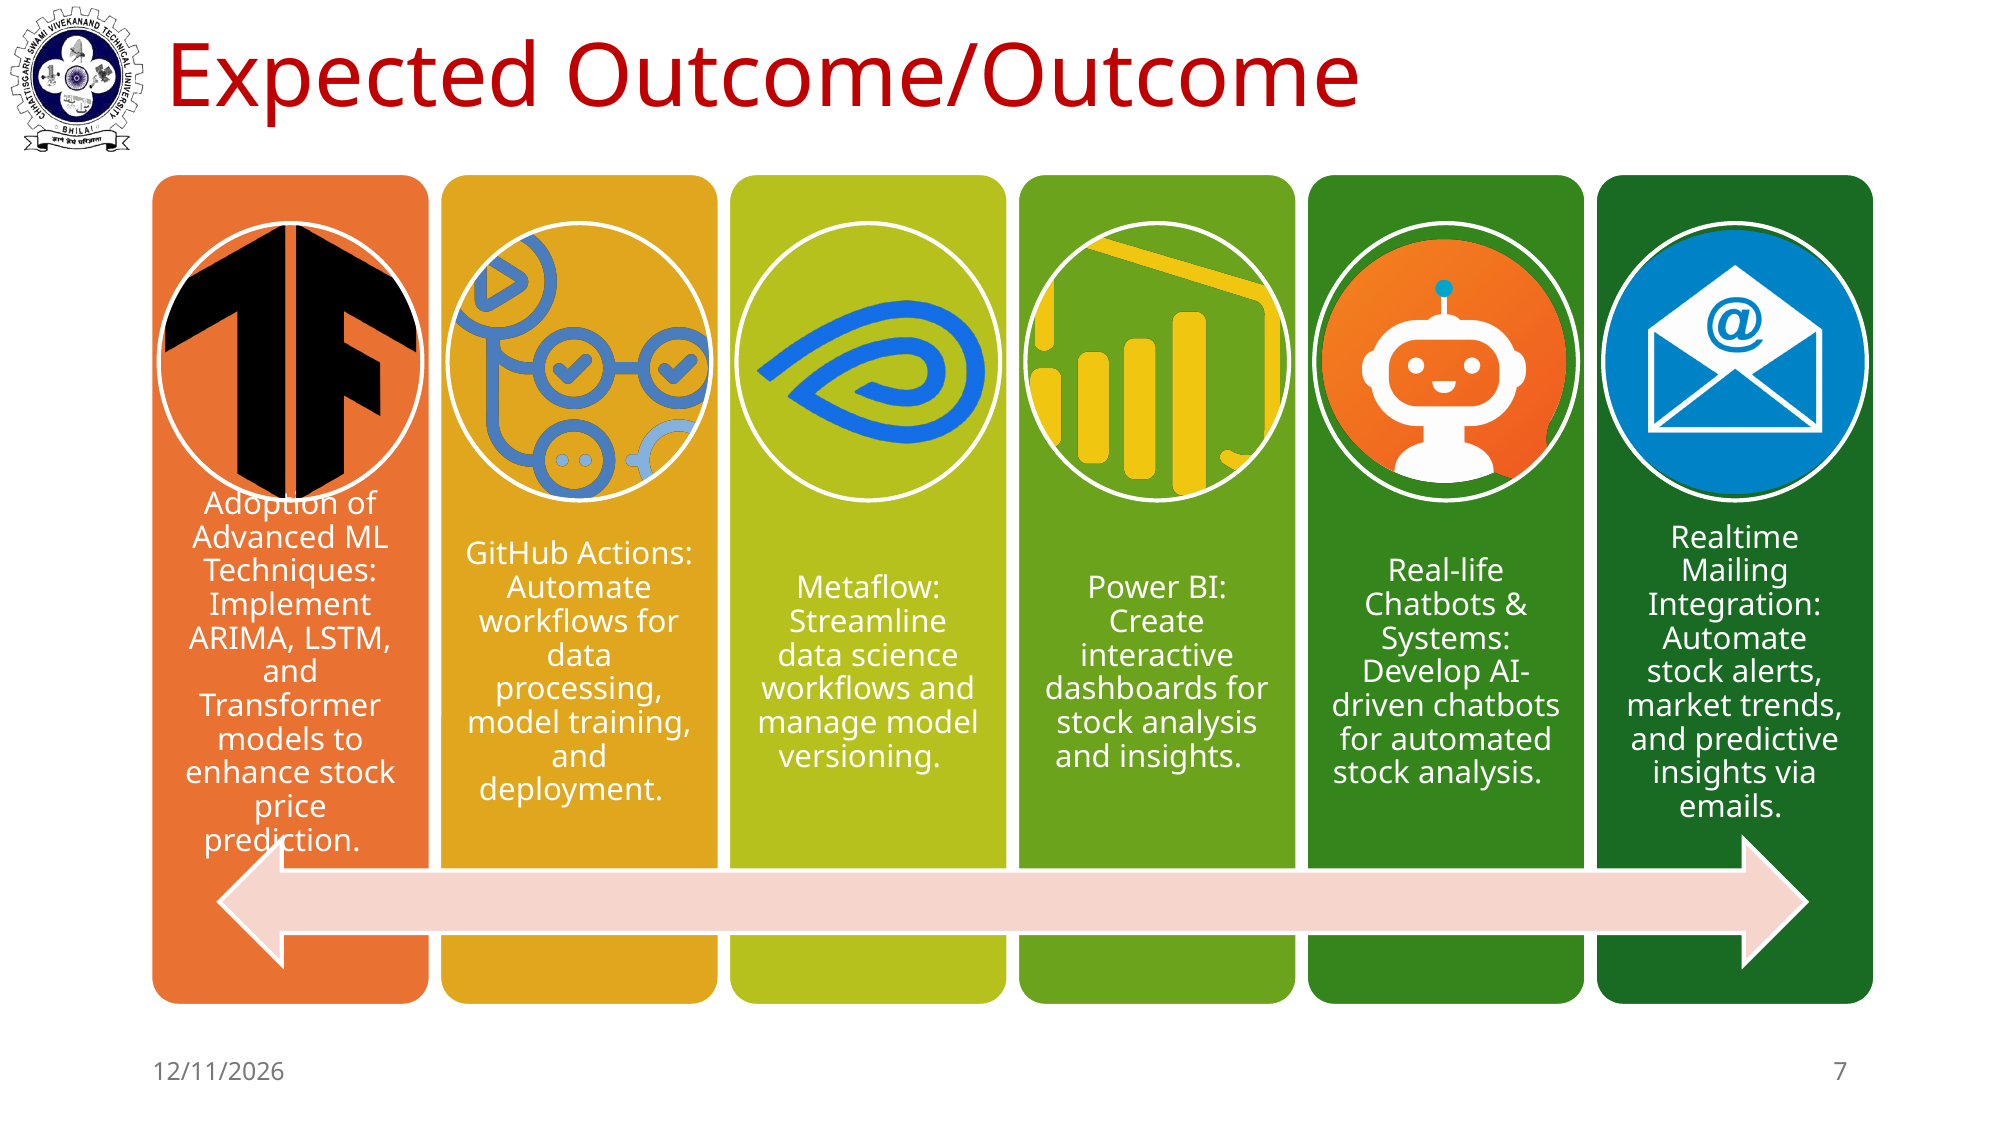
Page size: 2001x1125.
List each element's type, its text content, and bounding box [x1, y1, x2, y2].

slide_number 7 [1412, 1042, 1863, 1103]
title Expected Outcome/Outcome [150, 22, 1876, 133]
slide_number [137, 1042, 588, 1103]
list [149, 172, 1876, 1007]
picture [0, 0, 152, 159]
